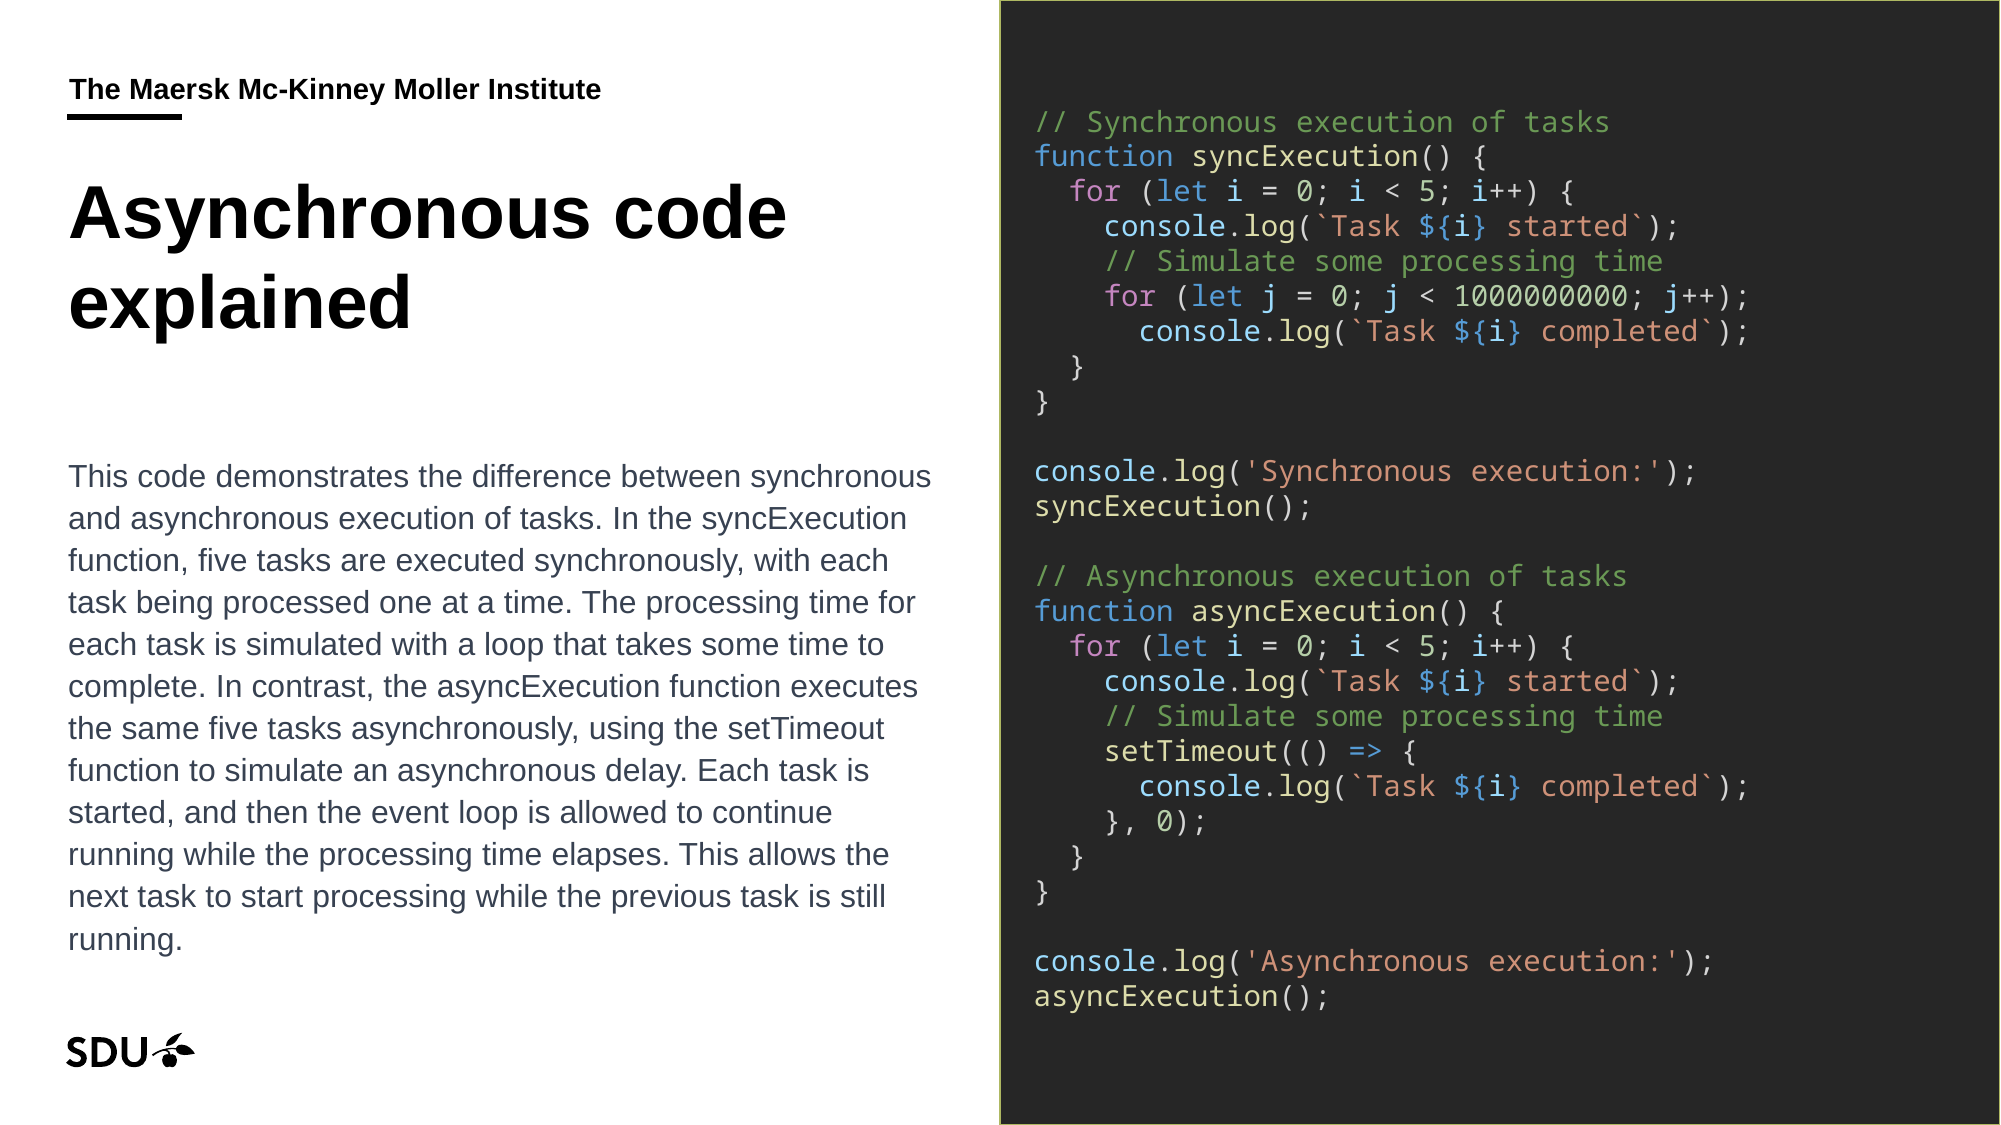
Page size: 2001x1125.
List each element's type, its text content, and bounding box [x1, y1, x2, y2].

text_box // Synchronous execution of tasks function syncExecution() { for (let i = 0; i < 5; i++) { console.log(`Task ${i} started`); // Simulate some processing time for (let j = 0; j < 1000000000; j++); console.log(`Task ${i} completed`); } } console.log('Synchronous execution:'); syncExecution(); // Asynchronous execution of tasks function asyncExecution() { for (let i = 0; i < 5; i++) { console.log(`Task ${i} started`); // Simulate some processing time setTimeout(() => { console.log(`Task ${i} completed`); }, 0); } } console.log('Asynchronous execution:'); asyncExecution(); [1018, 95, 1971, 1020]
text_box [999, 0, 2000, 1125]
title Asynchronous code explained [68, 163, 968, 358]
text_box This code demonstrates the difference between synchronous and asynchronous execution of tasks. In the syncExecution function, five tasks are executed synchronously, with each task being processed one at a time. The processing time for each task is simulated with a loop that takes some time to complete. In contrast, the asyncExecution function executes the same five tasks asynchronously, using the setTimeout function to simulate an asynchronous delay. Each task is started, and then the event loop is allowed to continue running while the processing time elapses. This allows the next task to start processing while the previous task is still running. [68, 451, 945, 961]
